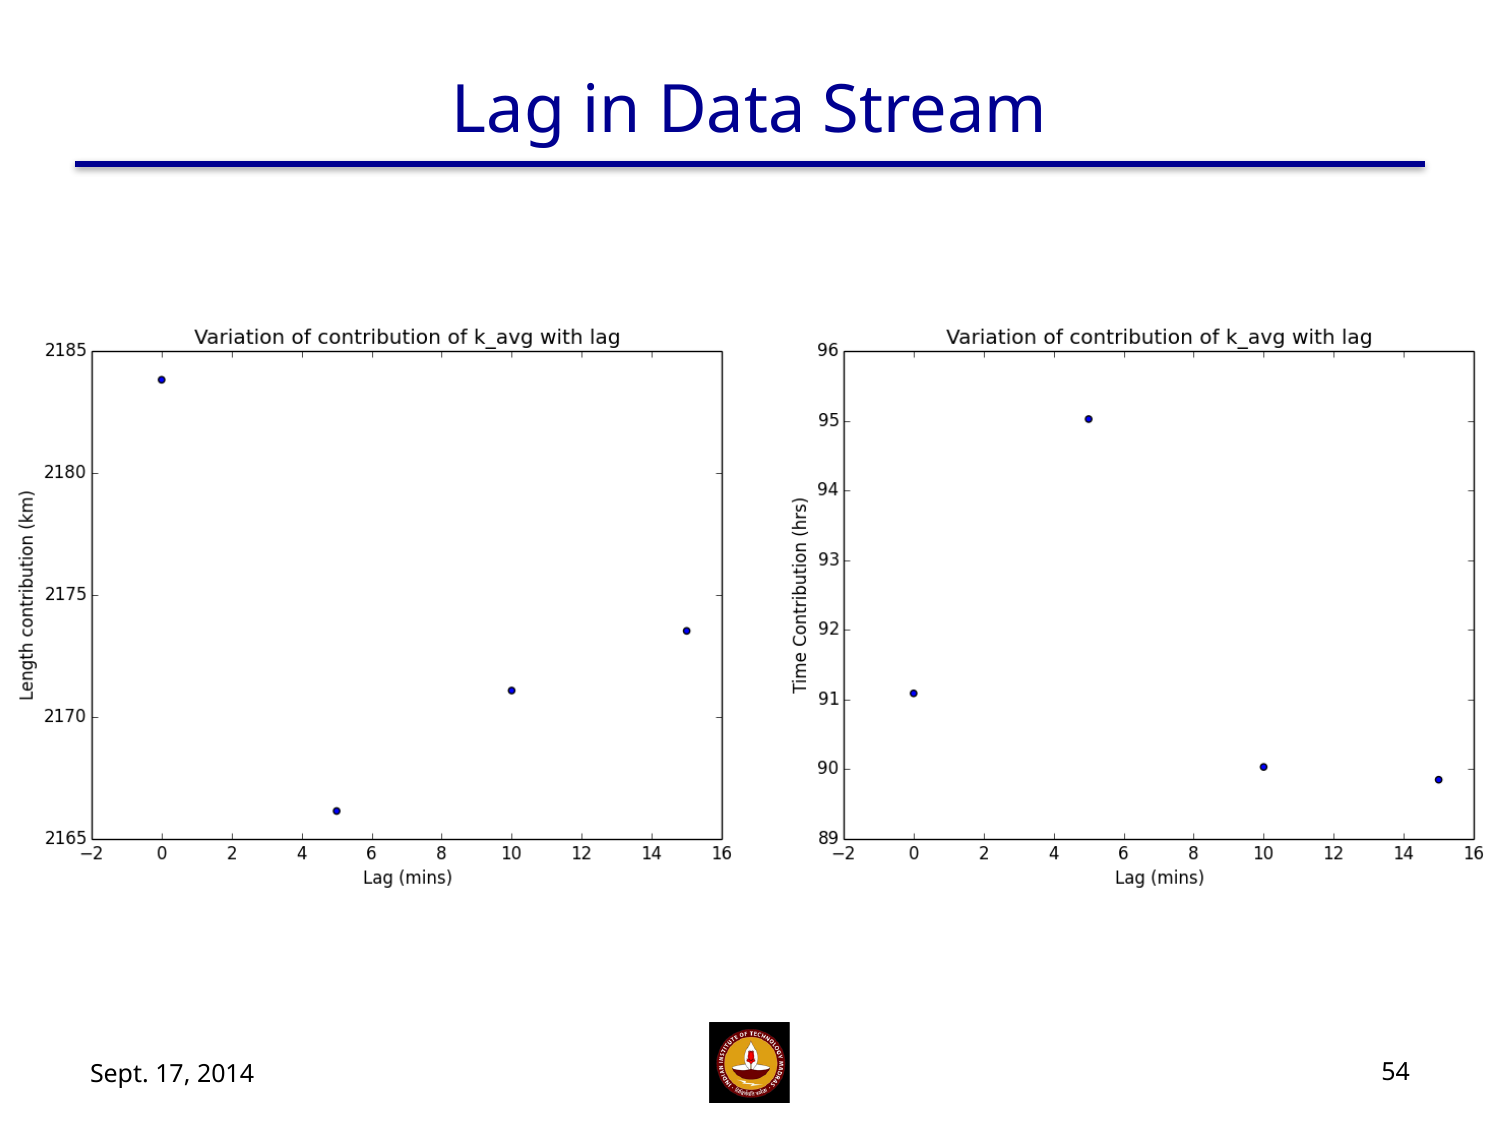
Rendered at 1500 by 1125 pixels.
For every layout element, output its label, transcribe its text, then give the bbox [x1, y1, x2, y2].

slide_number 54 [1074, 1042, 1425, 1103]
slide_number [75, 1042, 425, 1103]
picture [0, 290, 1500, 901]
title Lag in Data Stream [75, 12, 1425, 200]
picture [709, 1022, 790, 1103]
